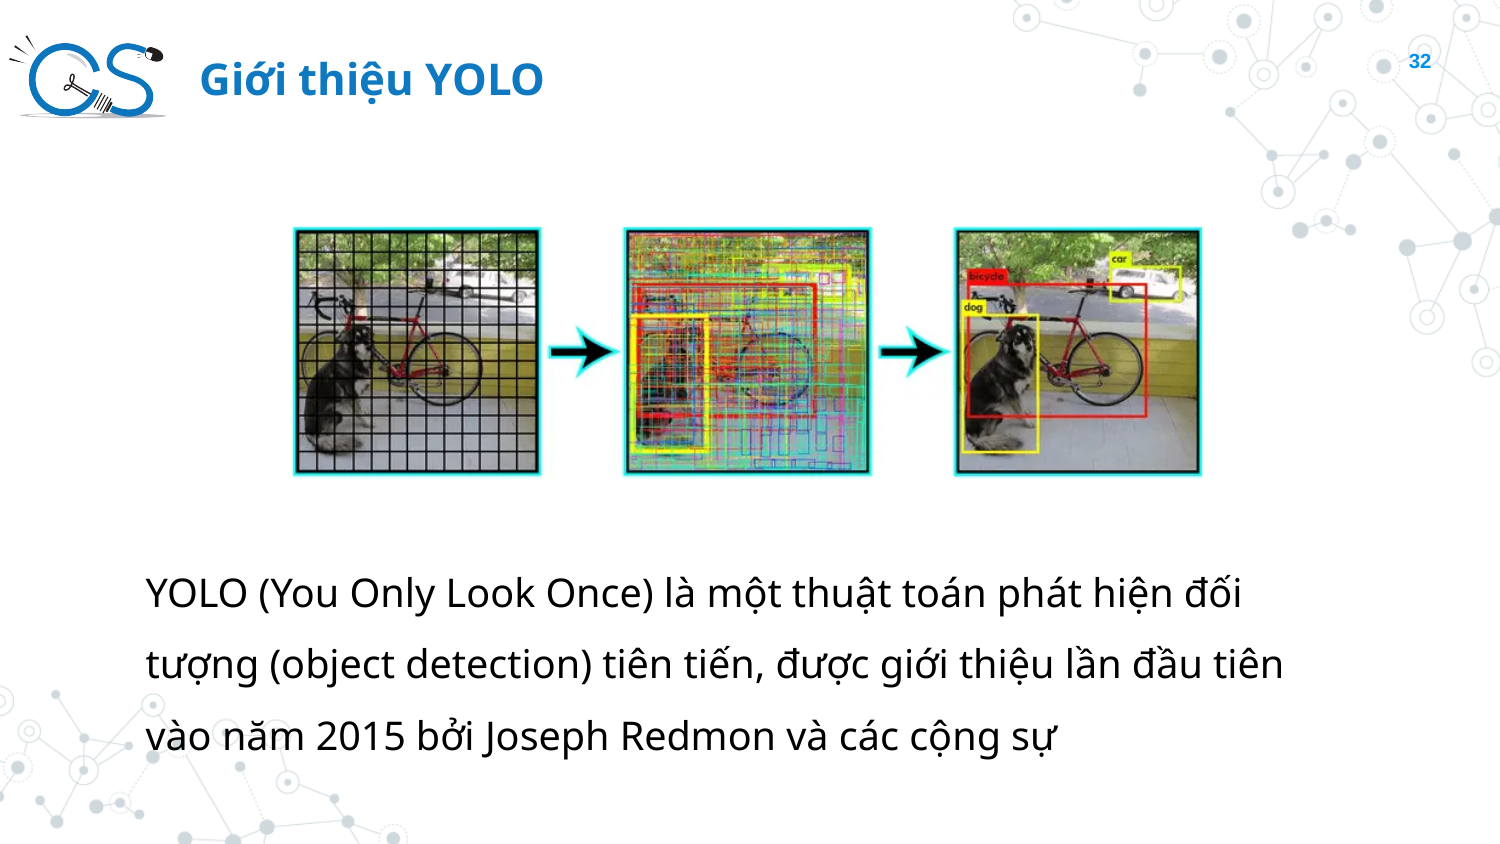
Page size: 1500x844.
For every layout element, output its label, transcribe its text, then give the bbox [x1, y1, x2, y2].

text_box Giới thiệu YOLO [184, 36, 1272, 119]
picture [0, 0, 1500, 844]
slide_number ‹#› [1352, 36, 1443, 85]
text_box YOLO (You Only Look Once) là một thuật toán phát hiện đối tượng (object detection) tiên tiến, được giới thiệu lần đầu tiên vào năm 2015 bởi Joseph Redmon và các cộng sự [130, 529, 1326, 773]
